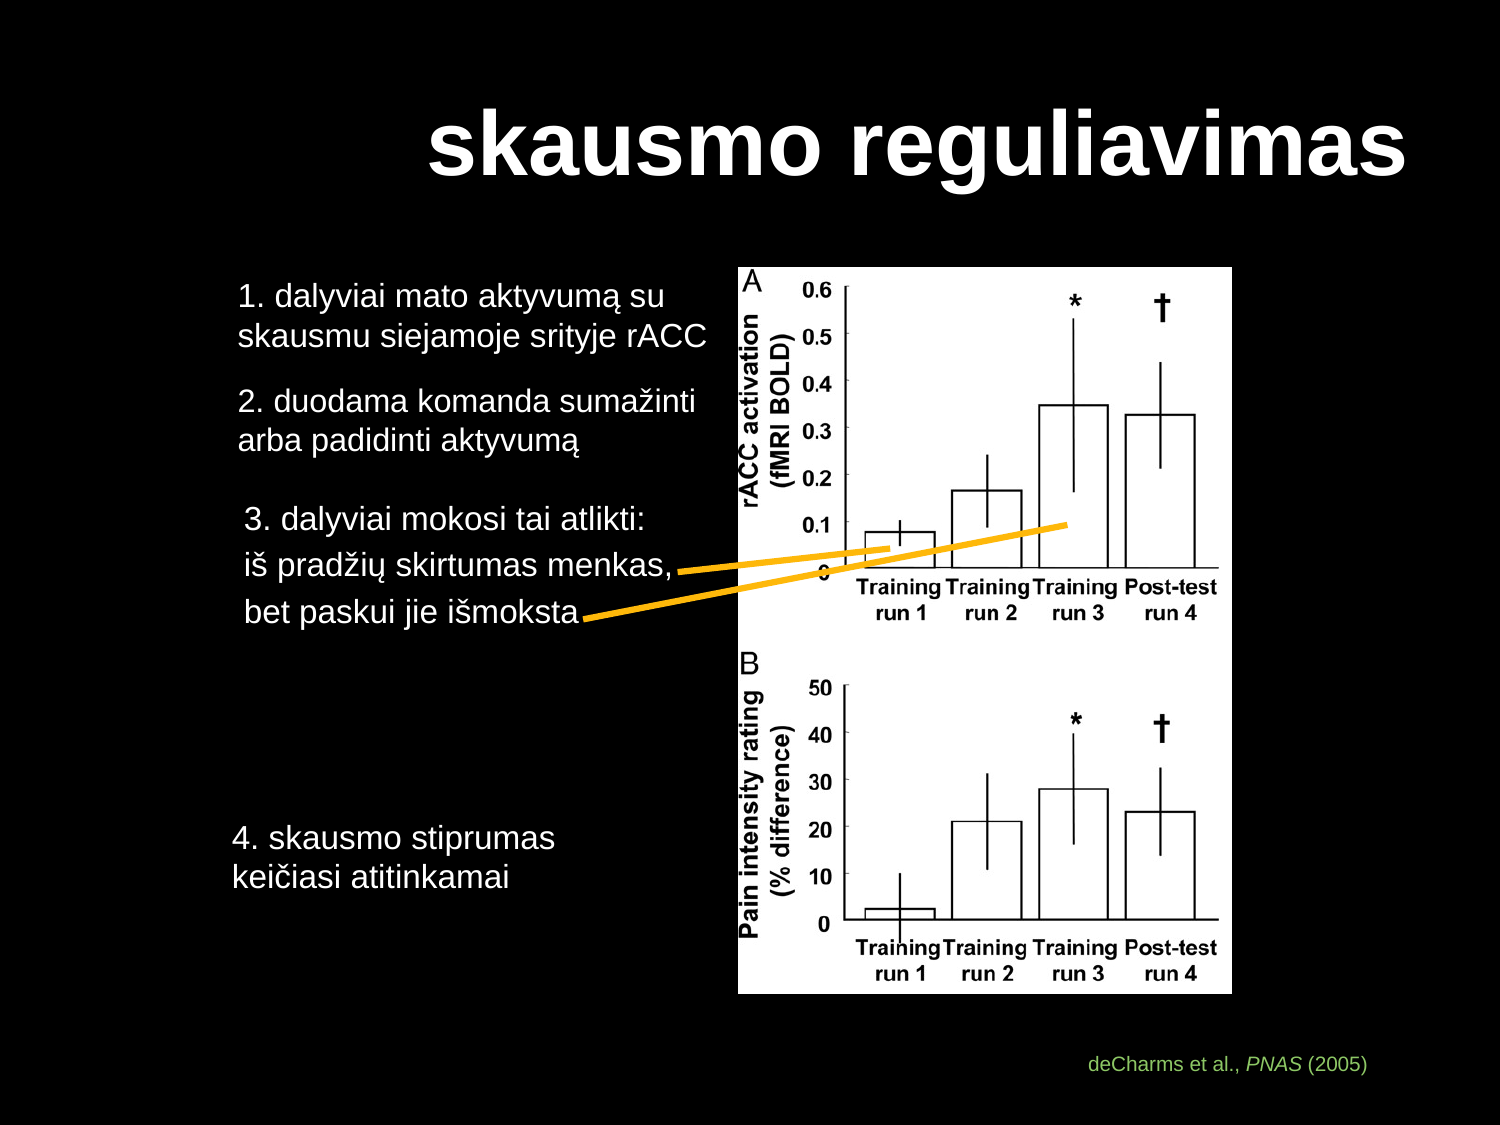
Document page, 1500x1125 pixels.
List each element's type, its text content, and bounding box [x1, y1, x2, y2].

title skausmo reguliavimas [75, 45, 1425, 233]
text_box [582, 524, 1068, 620]
picture [737, 266, 1233, 994]
text_box 4. skausmo stiprumas keičiasi atitinkamai [216, 808, 616, 914]
text_box 3. dalyviai mokosi tai atlikti: iš pradžių skirtumas menkas, bet paskui jie išmoksta [228, 489, 690, 762]
text_box 2. duodama komanda sumažinti arba padidinti aktyvumą [222, 372, 713, 478]
text_box deCharms et al., PNAS (2005) [937, 1042, 1383, 1090]
text_box 1. dalyviai mato aktyvumą su skausmu siejamoje srityje rACC [222, 267, 735, 373]
